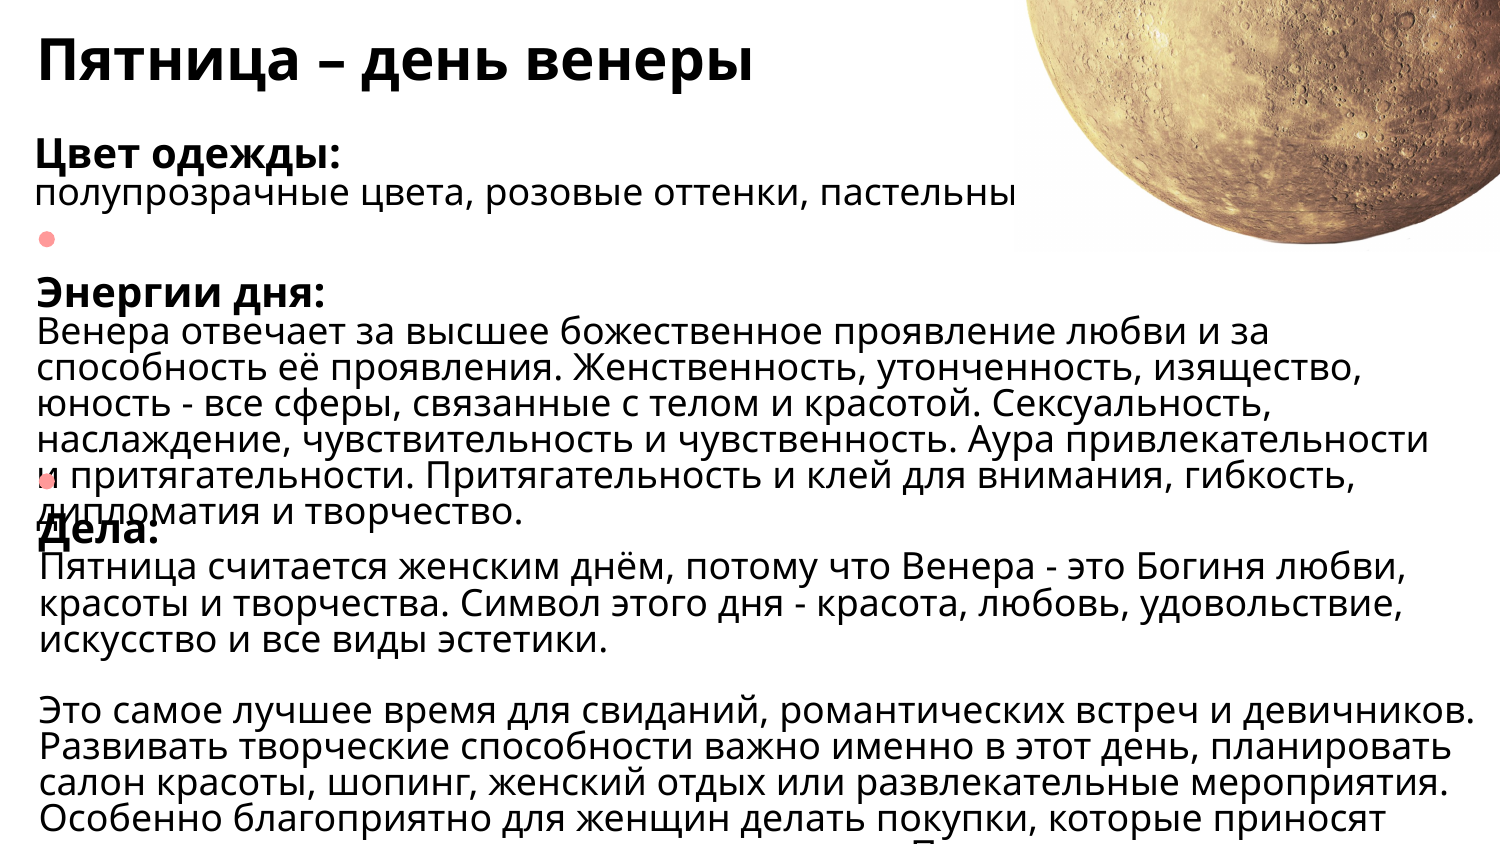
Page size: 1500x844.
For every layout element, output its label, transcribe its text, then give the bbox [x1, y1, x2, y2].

text_box [36, 471, 57, 492]
text_box Пятница – день венеры [21, 14, 1009, 100]
text_box Цвет одежды: полупрозрачные цвета, розовые оттенки, пастельные [19, 129, 1009, 220]
text_box [36, 229, 57, 250]
text_box Дела: Пятница считается женским днём, потому что Венера - это Богиня любви, красоты и творчества. Символ этого дня - красота, любовь, удовольствие, искусство и все виды эстетики. Это самое лучшее время для свиданий, романтических встреч и девичников. Развивать творческие способности важно именно в этот день, планировать салон красоты, шопинг, женский отдых или развлекательные мероприятия. Особенно благоприятно для женщин делать покупки, которые приносят наслаждение - одежда, косметика, украшения. Получать удовольствие и радость от бьюти процедур. [38, 471, 1497, 844]
text_box Энергии дня: Венера отвечает за высшее божественное проявление любви и за способность её проявления. Женственность, утонченность, изящество, юность - все сферы, связанные с телом и красотой. Сексуальность, наслаждение, чувствительность и чувственность. Аура привлекательности и притягательности. Притягательность и клей для внимания, гибкость, дипломатия и творчество. [21, 232, 1465, 576]
picture [1014, 0, 1500, 252]
